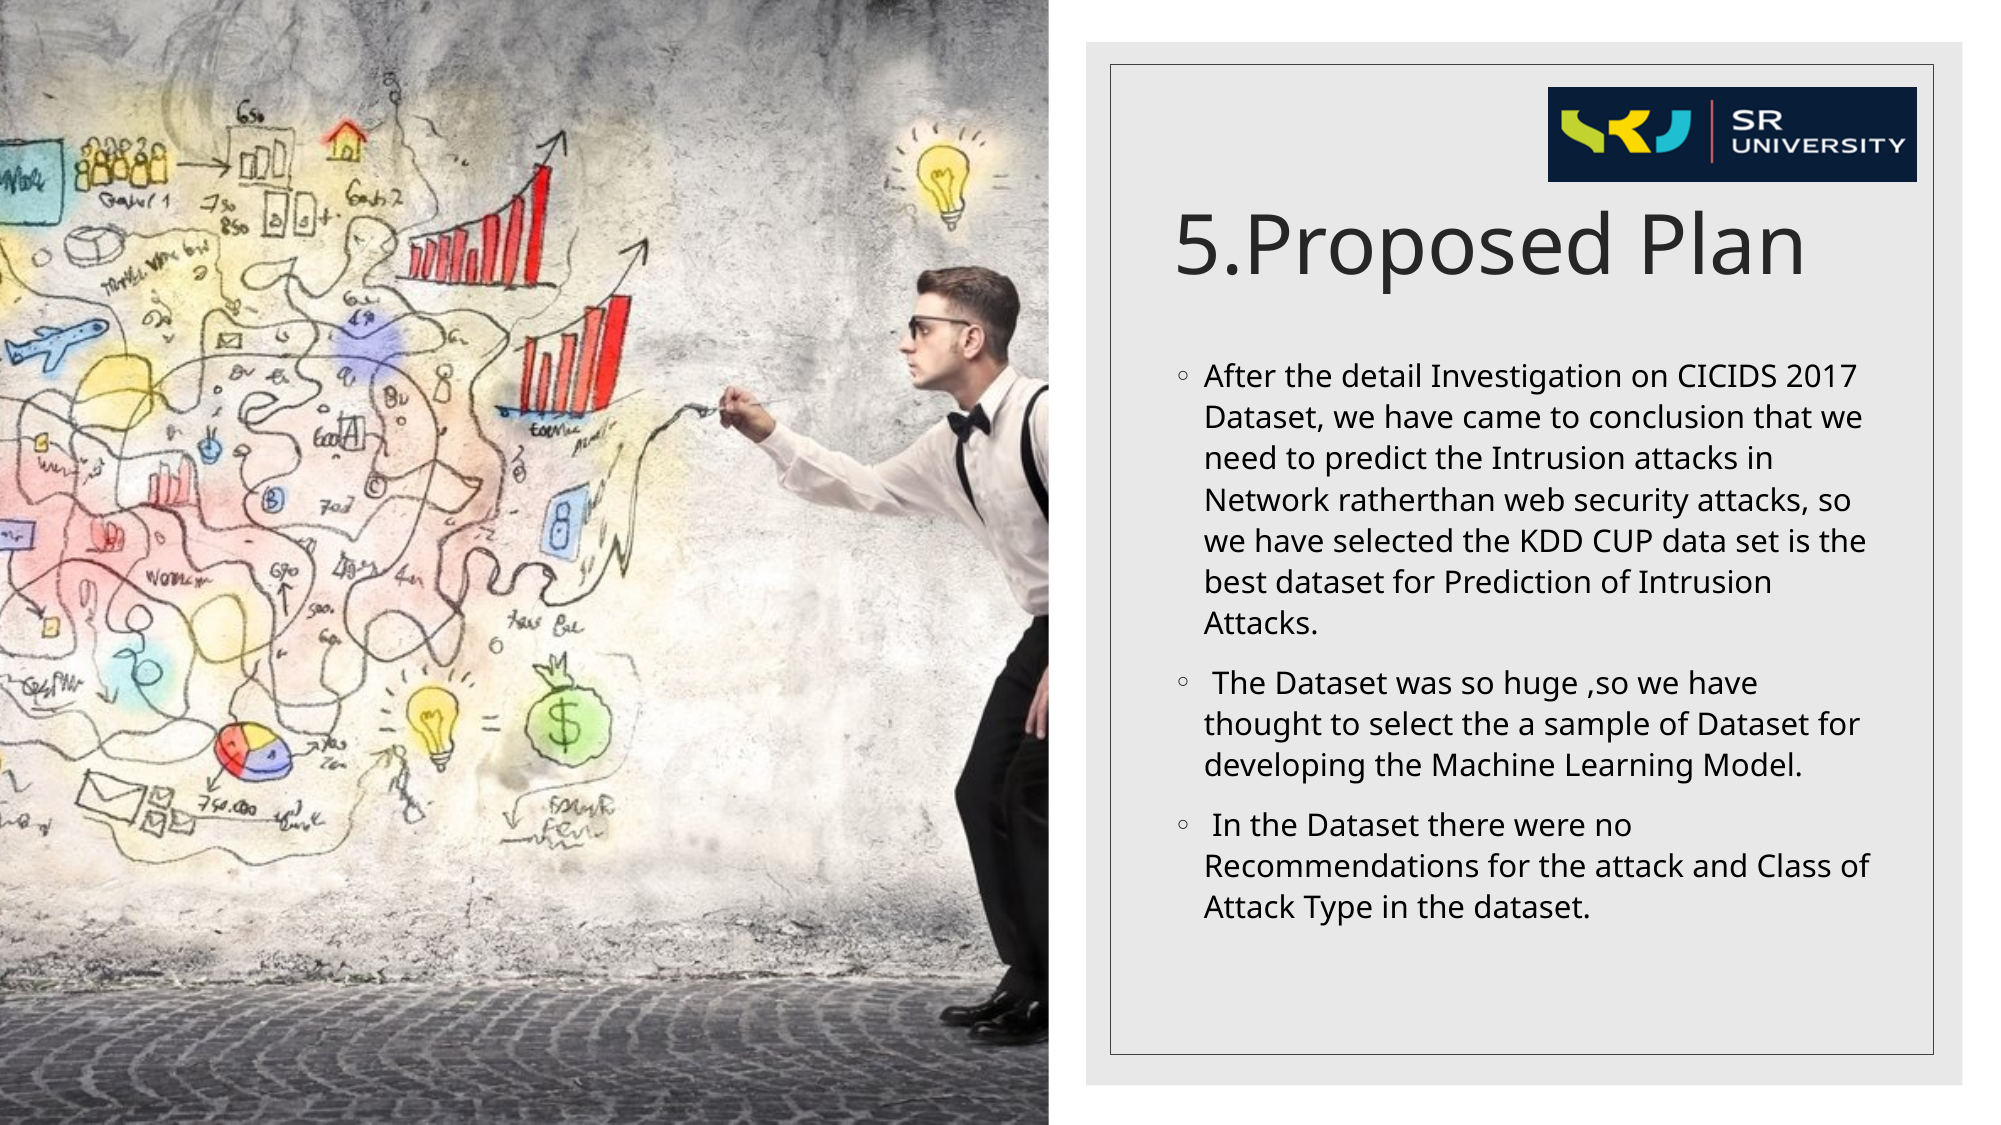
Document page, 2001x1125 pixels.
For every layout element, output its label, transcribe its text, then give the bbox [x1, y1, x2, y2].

title 5.Proposed Plan [1158, 165, 1893, 331]
list After the detail Investigation on CICIDS 2017 Dataset, we have came to conclusion that we need to predict the Intrusion attacks in Network ratherthan web security attacks, so we have selected the KDD CUP data set is the best dataset for Prediction of Intrusion Attacks. The Dataset was so huge ,so we have thought to select the a sample of Dataset for developing the Machine Learning Model. In the Dataset there were no Recommendations for the attack and Class of Attack Type in the dataset. [1158, 345, 1893, 990]
text_box [1054, 0, 2000, 1125]
picture [1548, 87, 1917, 182]
text_box [1109, 64, 1935, 1056]
picture [0, 0, 1049, 1125]
text_box [1085, 41, 1963, 1086]
